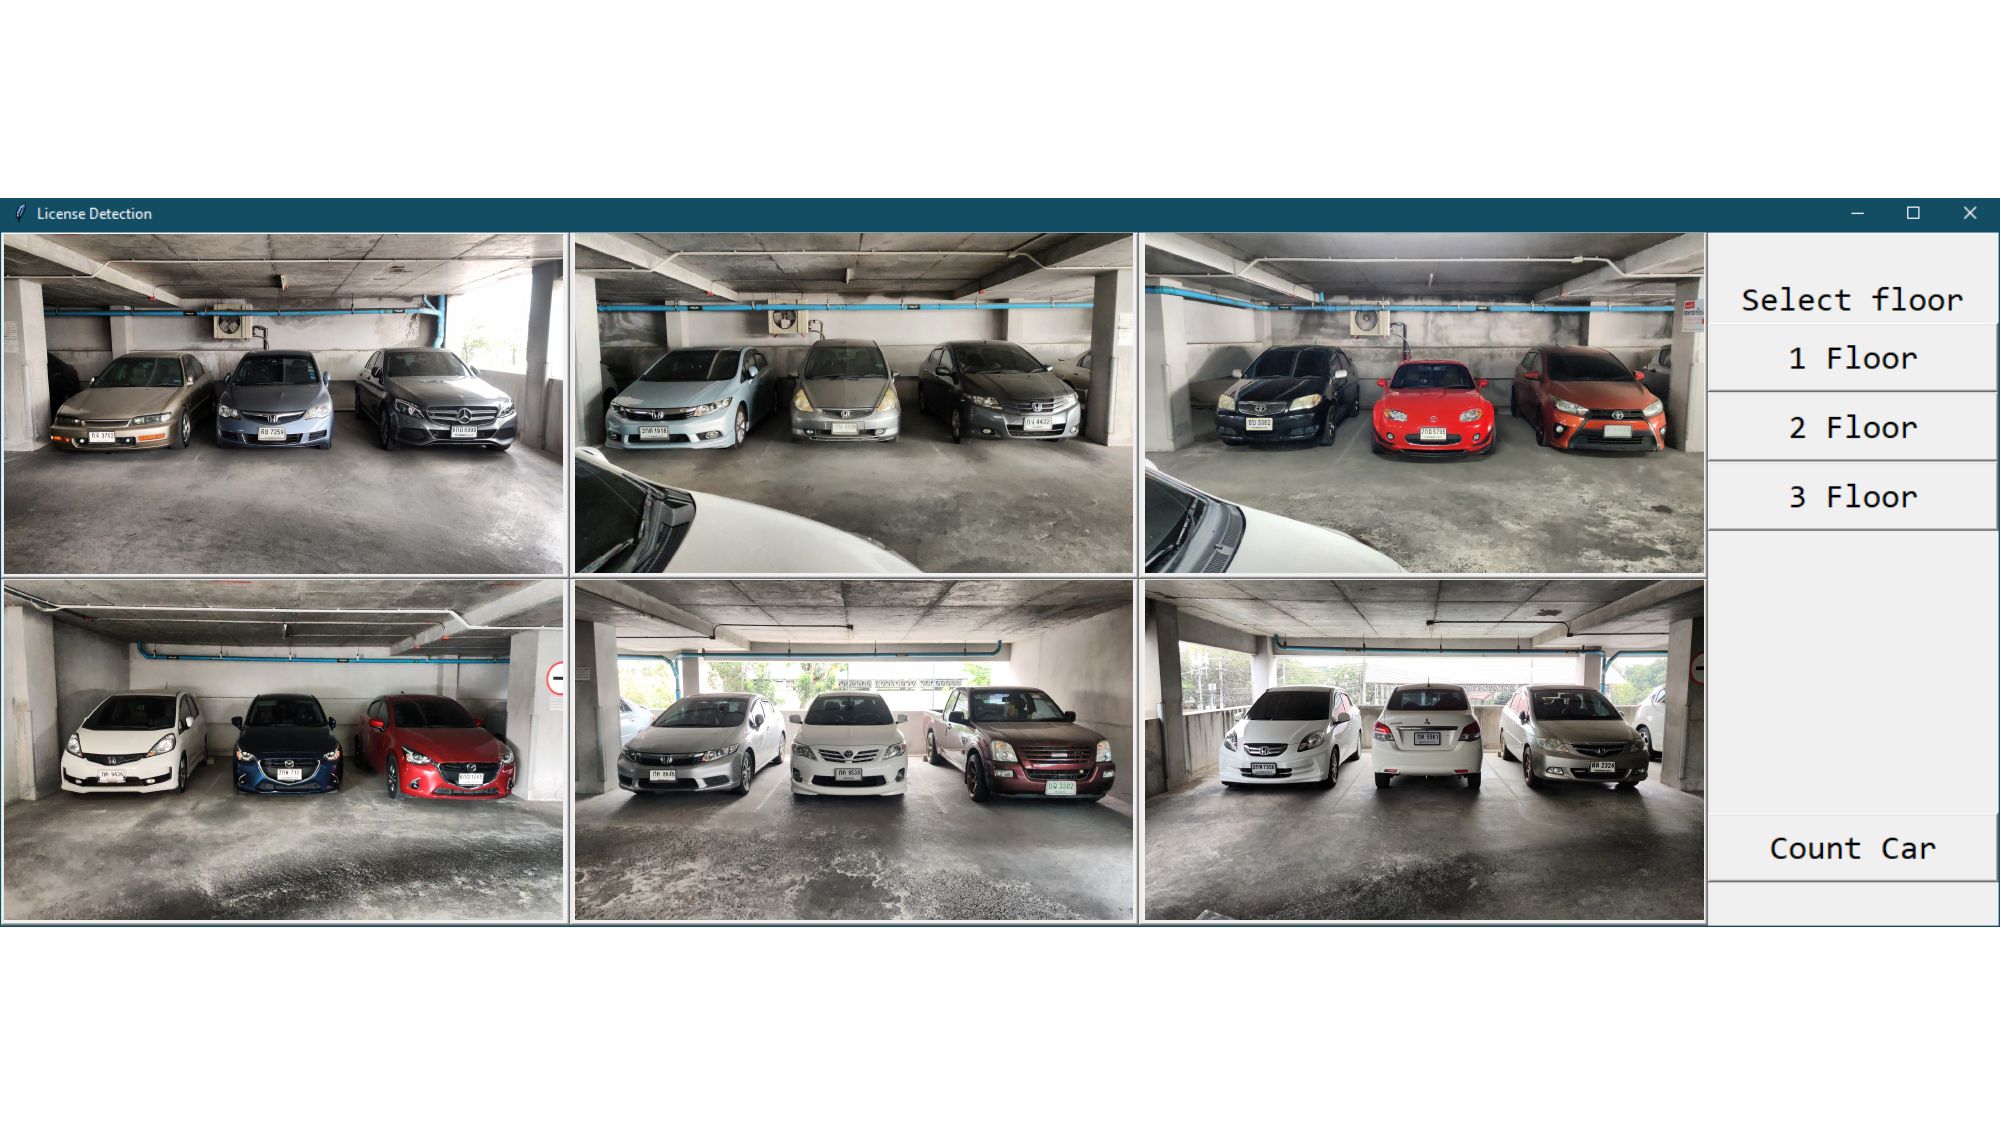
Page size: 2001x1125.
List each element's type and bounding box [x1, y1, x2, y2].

picture [0, 198, 2000, 927]
